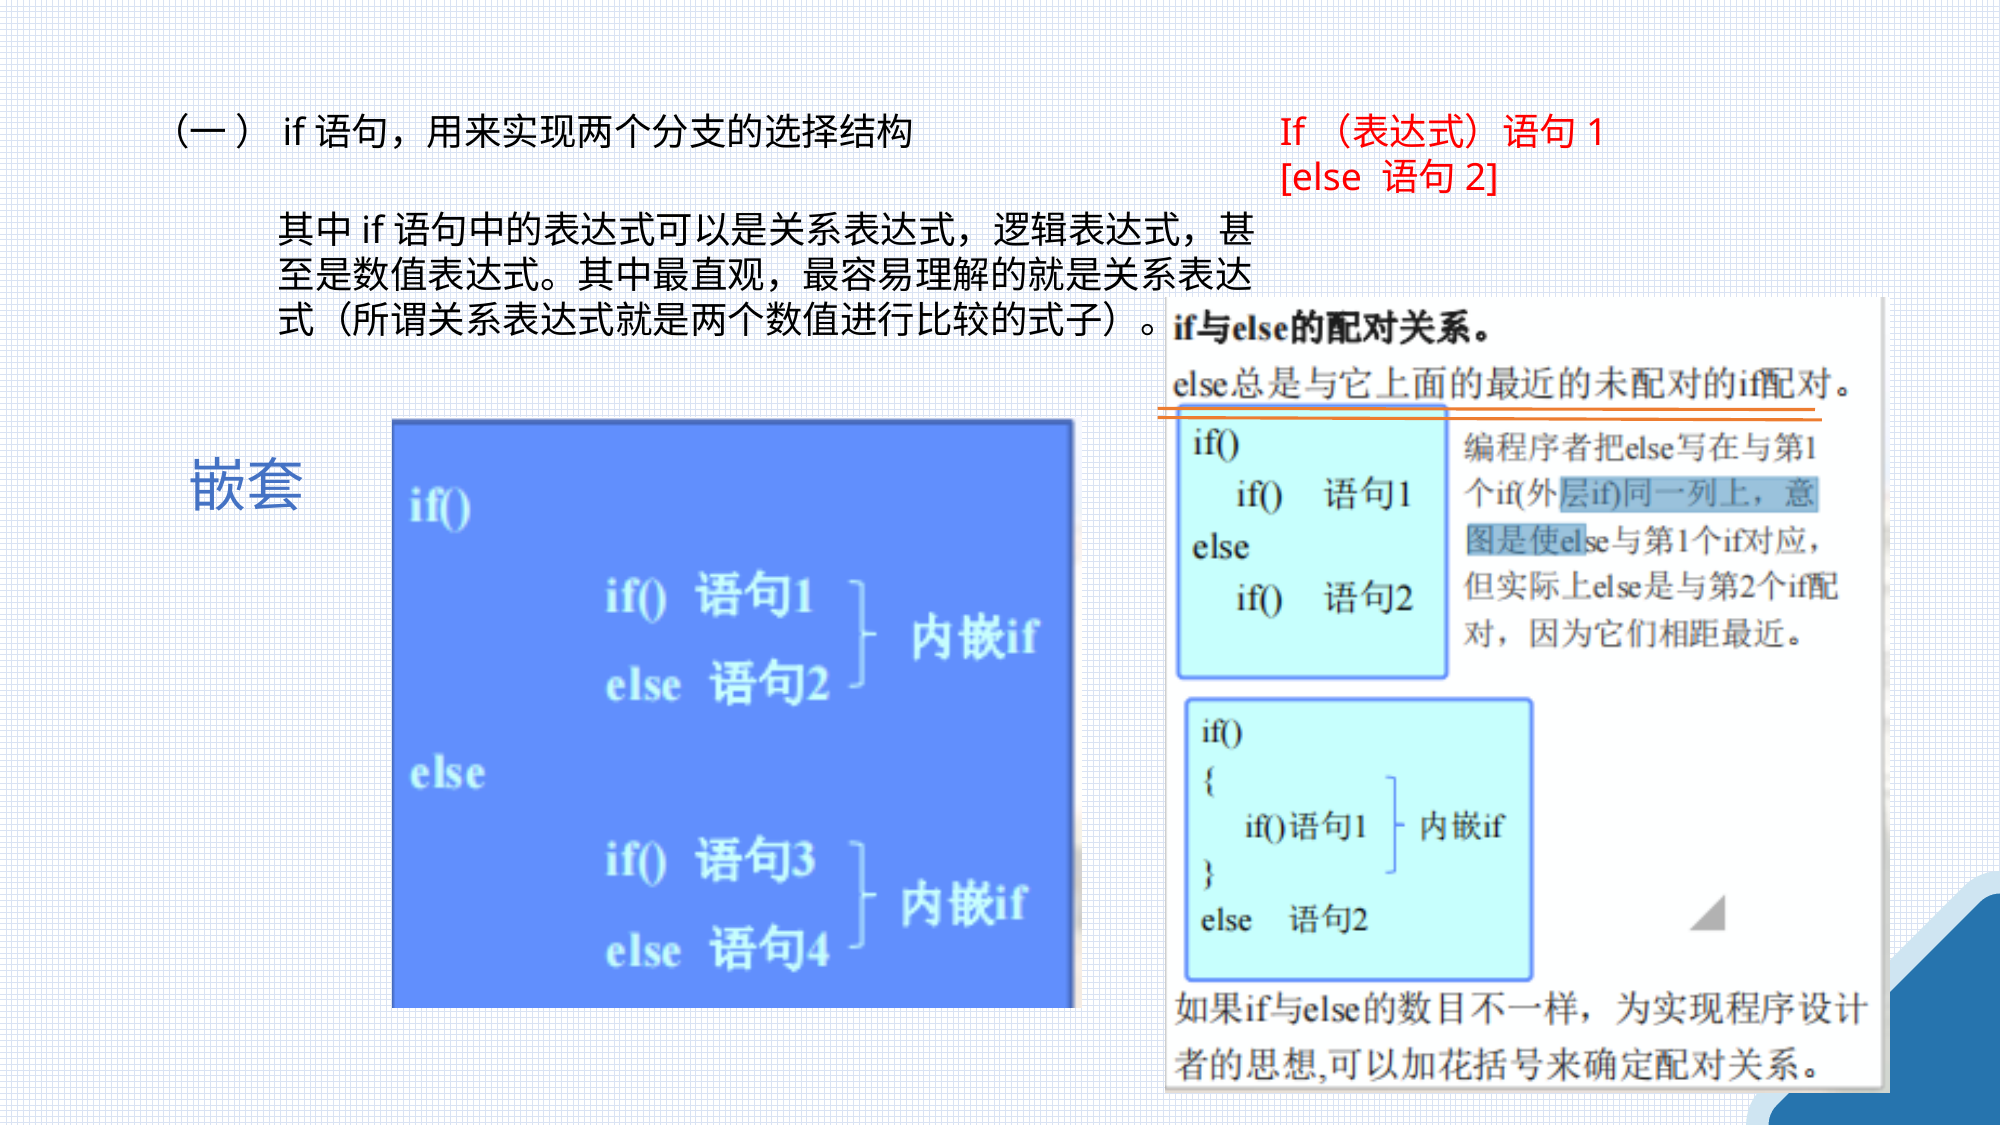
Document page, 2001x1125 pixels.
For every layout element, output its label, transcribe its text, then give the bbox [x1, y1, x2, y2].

text_box （一 ）if语句，用来实现两个分支的选择结构 [137, 100, 971, 161]
text_box 嵌套 [173, 440, 364, 526]
picture [1165, 297, 1890, 1093]
text_box 其中if语句中的表达式可以是关系表达式，逻辑表达式，甚至是数值表达式。其中最直观，最容易理解的就是关系表达式（所谓关系表达式就是两个数值进行比较的式子）。 [262, 198, 1287, 348]
text_box [1756, 881, 2000, 1125]
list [392, 417, 1082, 1008]
text_box If（表达式）语句1 [else 语句2] [1265, 100, 1630, 206]
